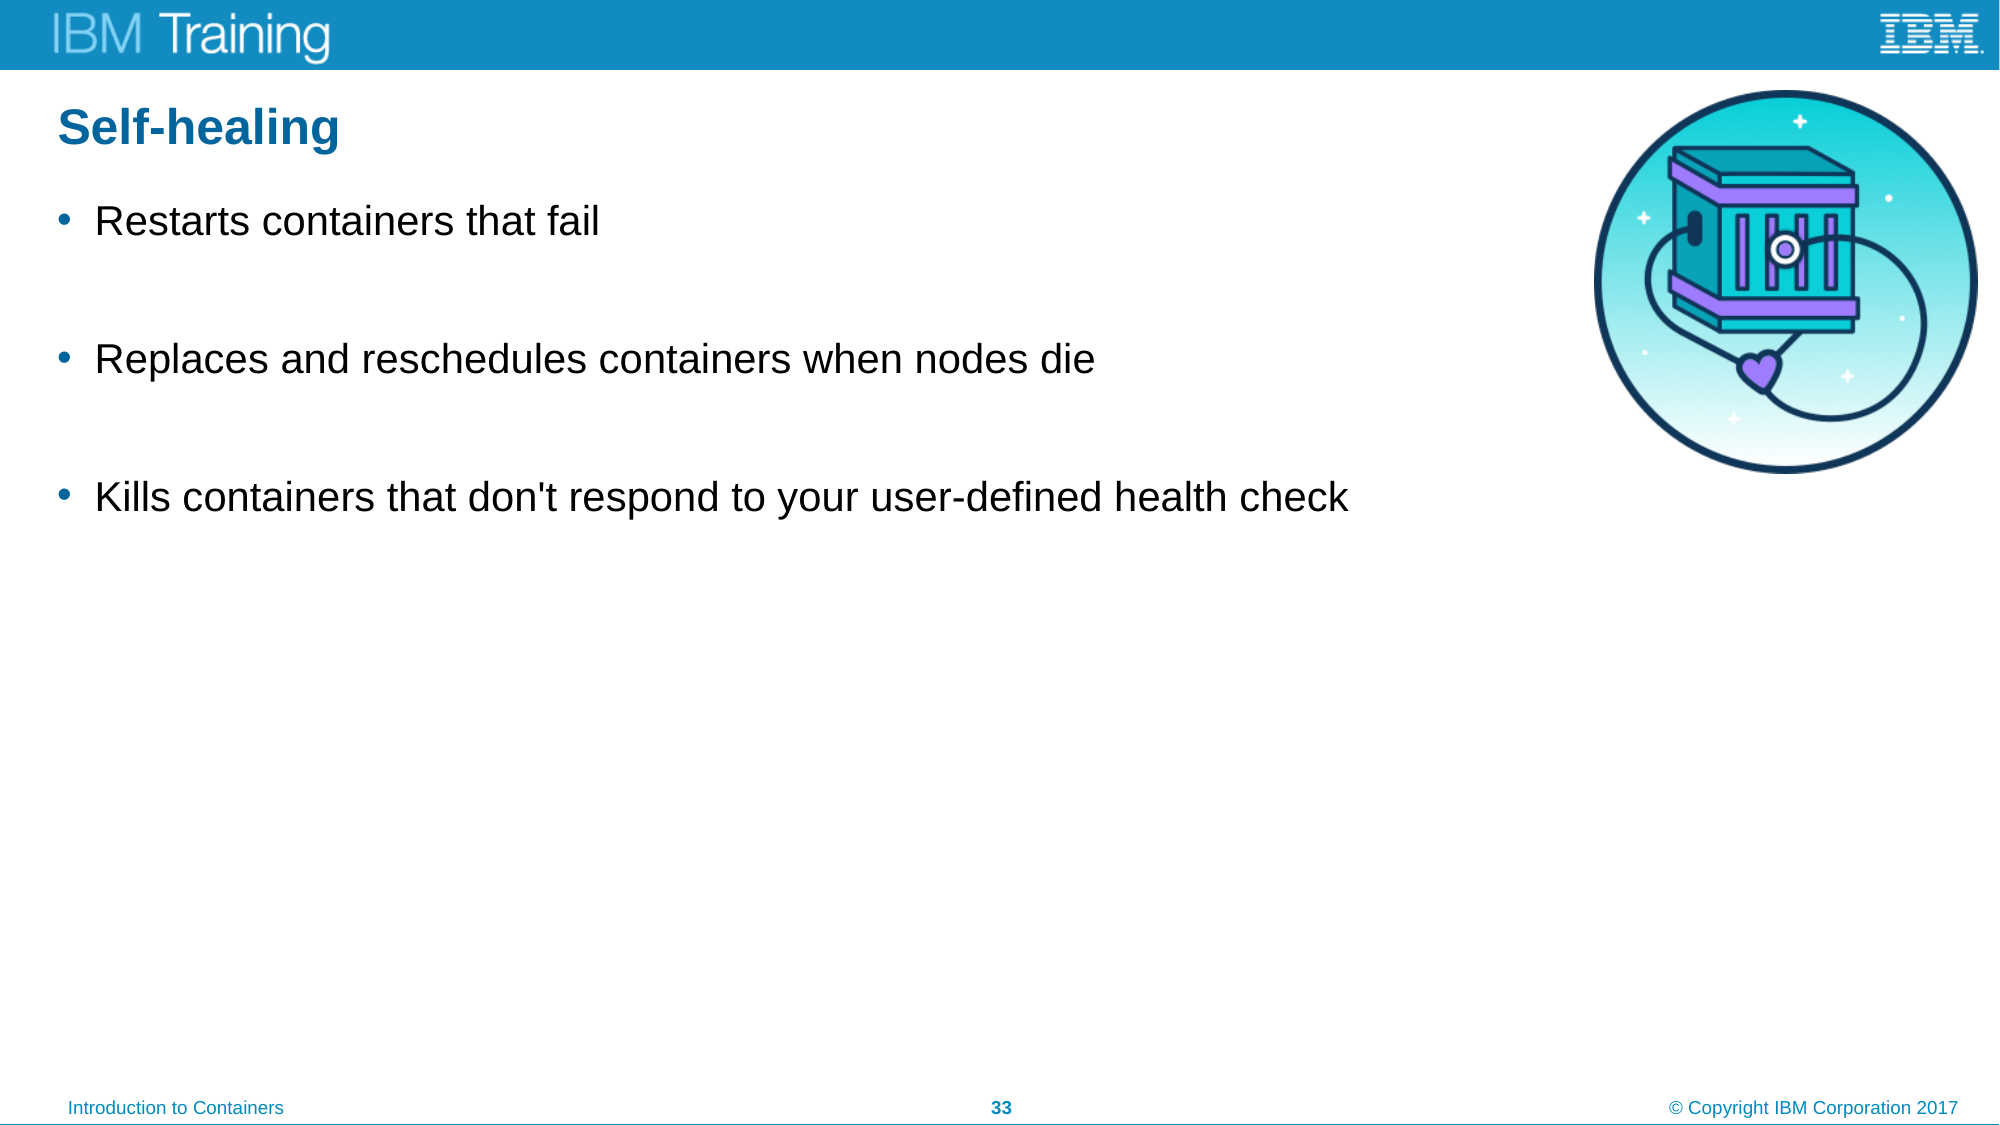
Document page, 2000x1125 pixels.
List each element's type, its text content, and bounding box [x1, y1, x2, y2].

picture [1594, 90, 1978, 474]
footer © Copyright IBM Corporation 2017 [1658, 1096, 1974, 1125]
picture [0, 0, 2000, 70]
list Restarts containers that fail Replaces and reschedules containers when nodes die Kills containers that don't respond to your user-defined health check [41, 191, 1977, 1096]
title Self-healing [42, 90, 1594, 166]
slide_number 33 [914, 1096, 1096, 1124]
